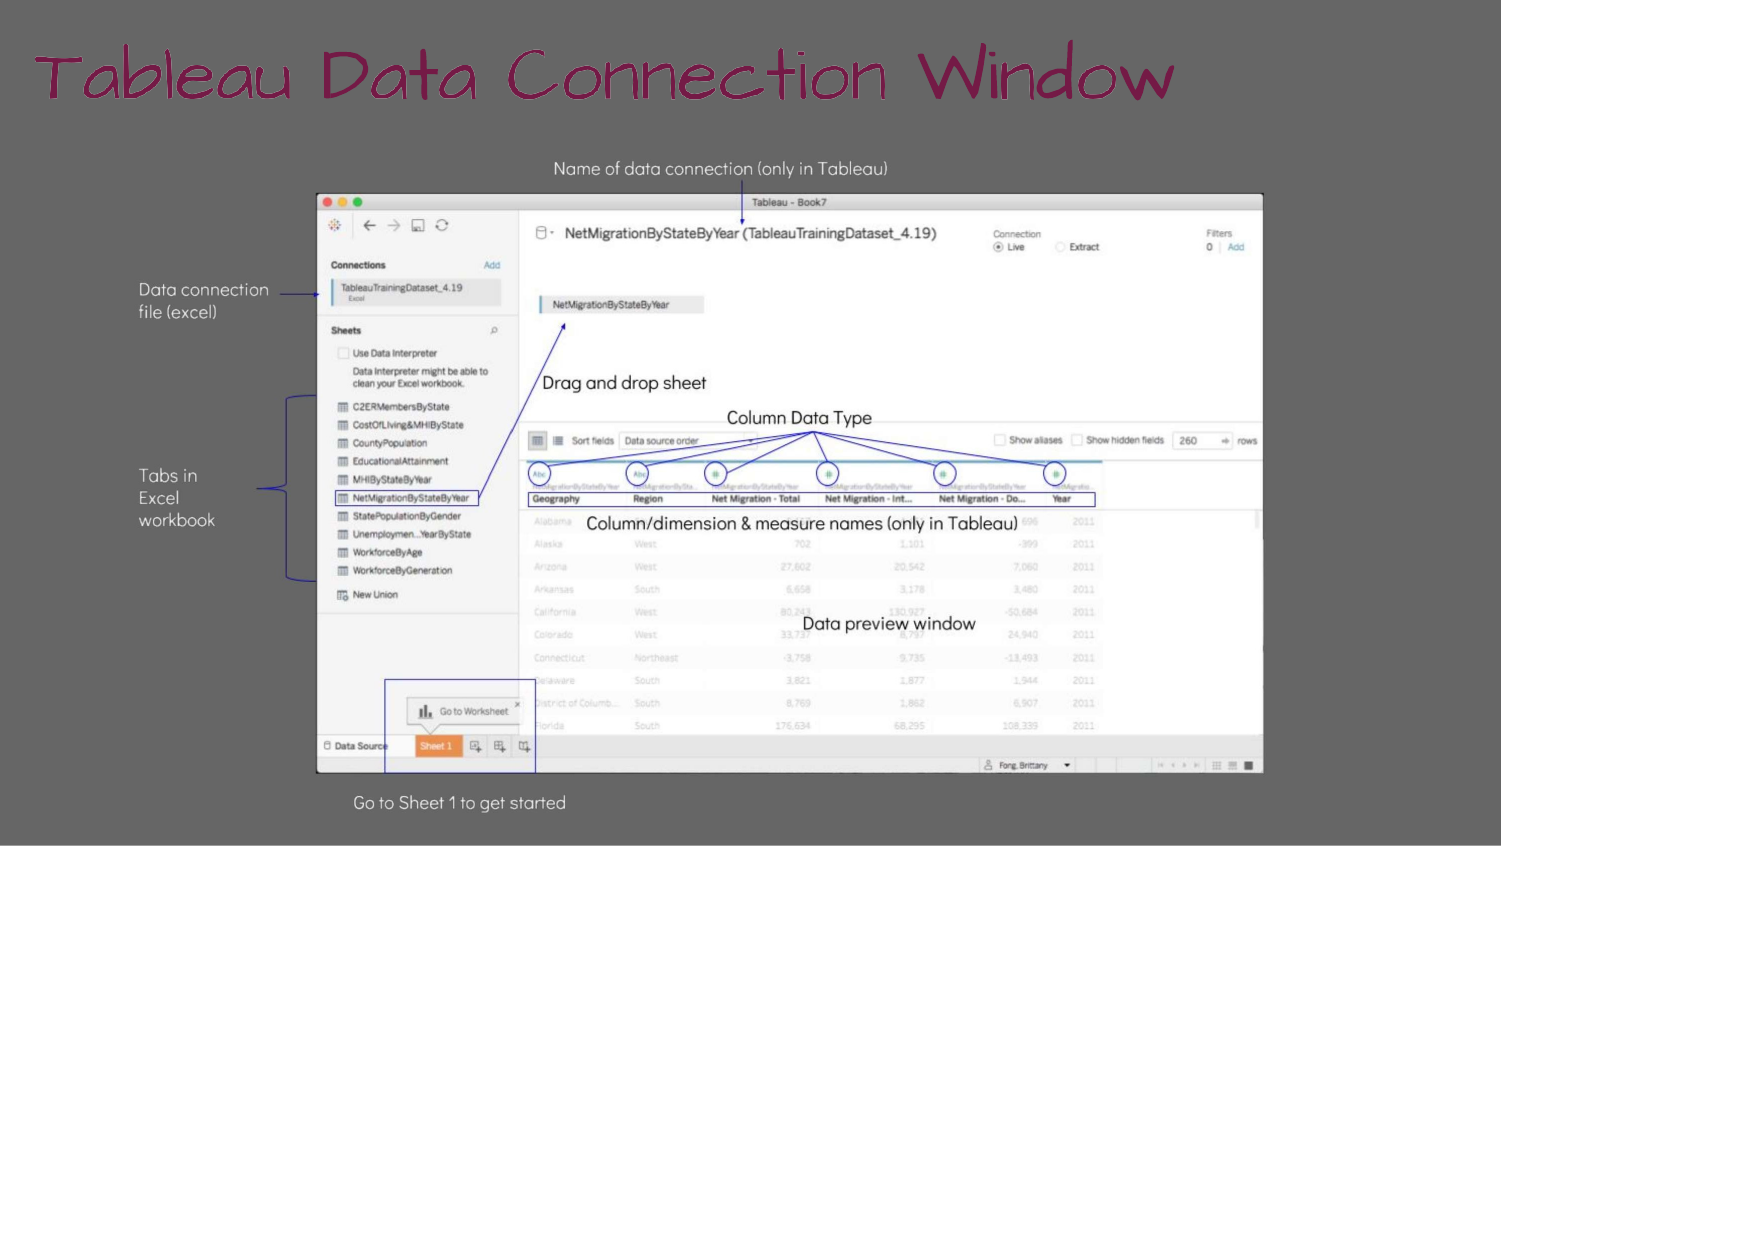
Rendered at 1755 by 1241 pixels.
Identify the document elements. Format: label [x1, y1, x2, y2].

picture [35, 44, 290, 100]
text_box [917, 39, 1175, 101]
text_box [323, 48, 476, 101]
picture [122, 126, 1292, 828]
picture [508, 48, 885, 101]
